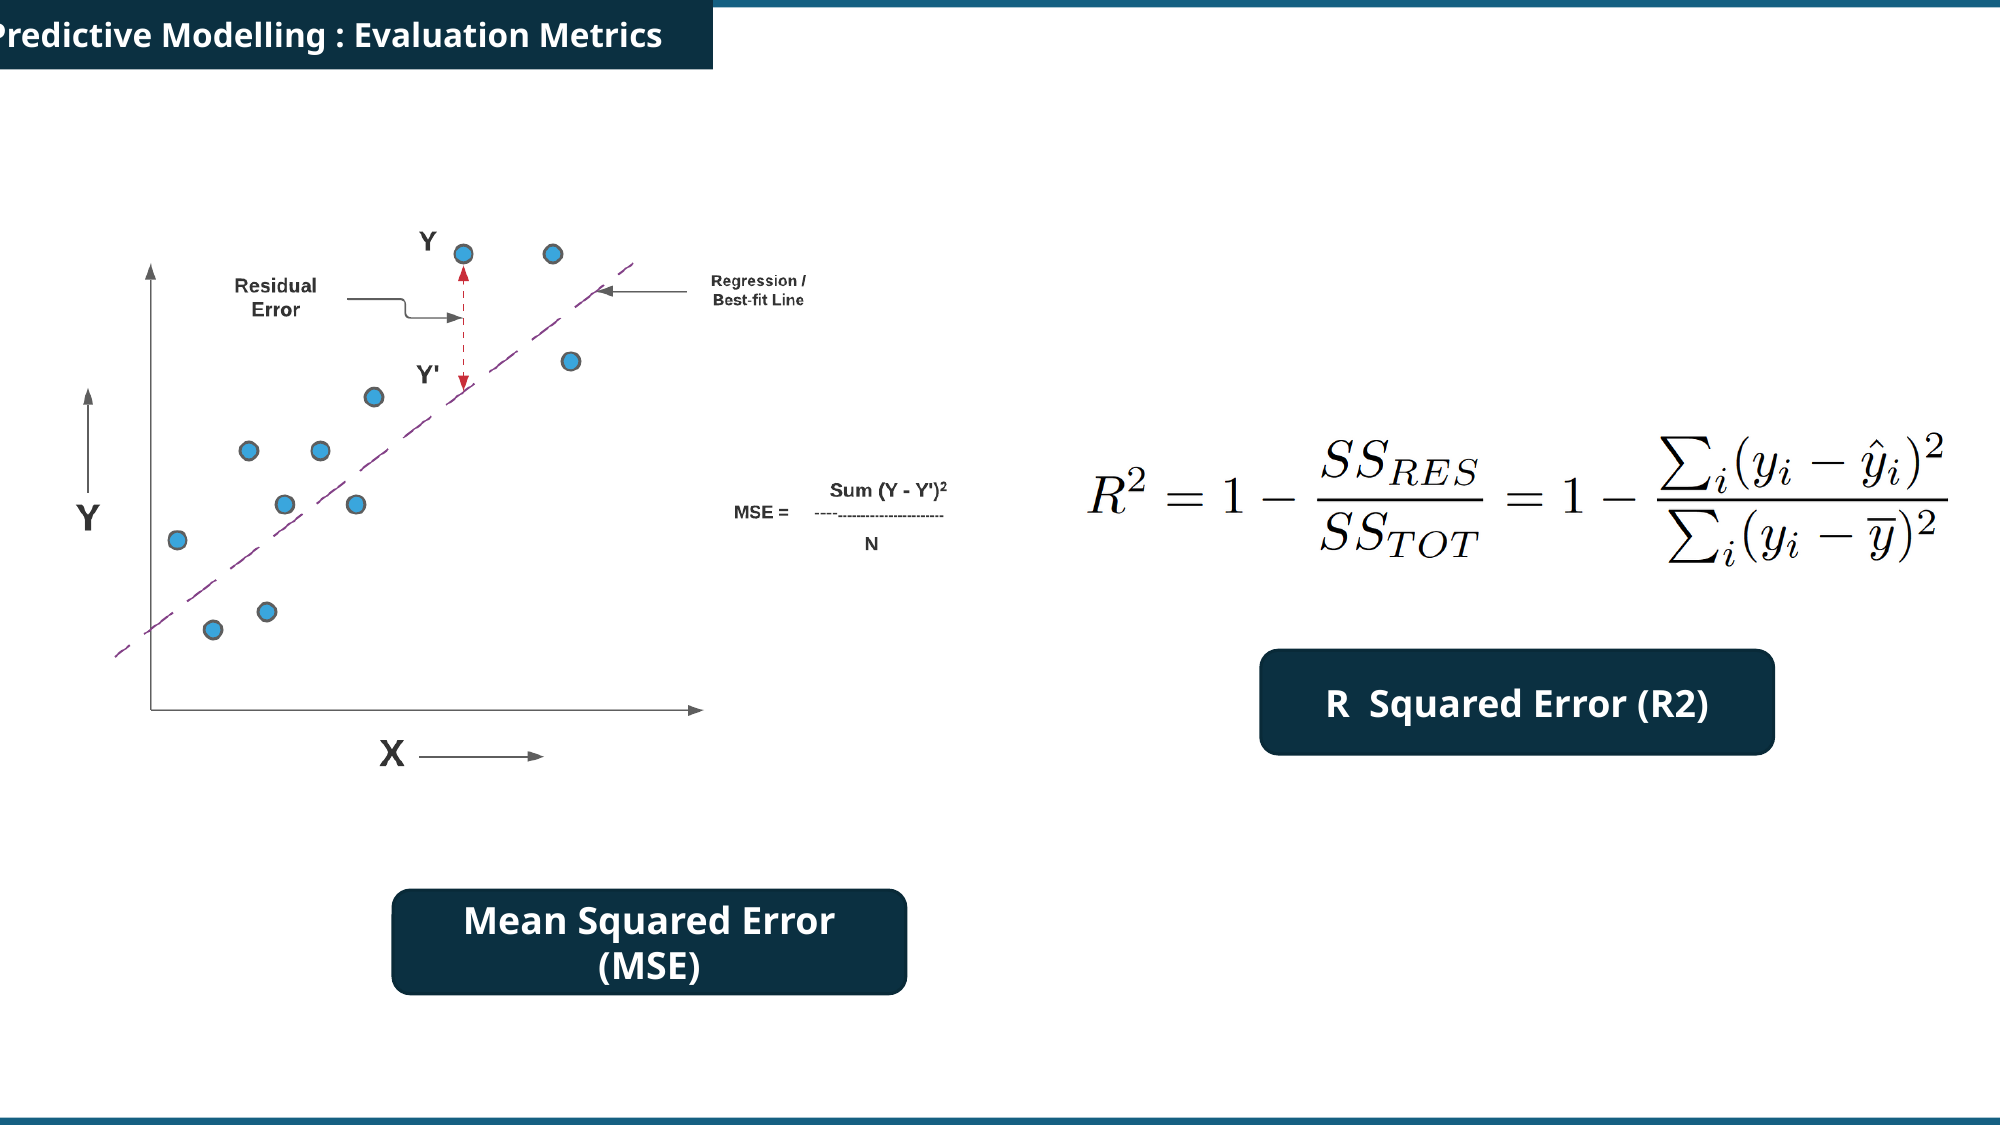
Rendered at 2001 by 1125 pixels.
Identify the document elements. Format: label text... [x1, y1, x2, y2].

text_box R Squared Error (R2) [1259, 648, 1776, 756]
text_box [0, 0, 714, 71]
text_box Mean Squared Error (MSE) [391, 888, 908, 996]
text_box Predictive Modelling : Evaluation Metrics [0, 6, 679, 62]
picture [25, 182, 1975, 821]
